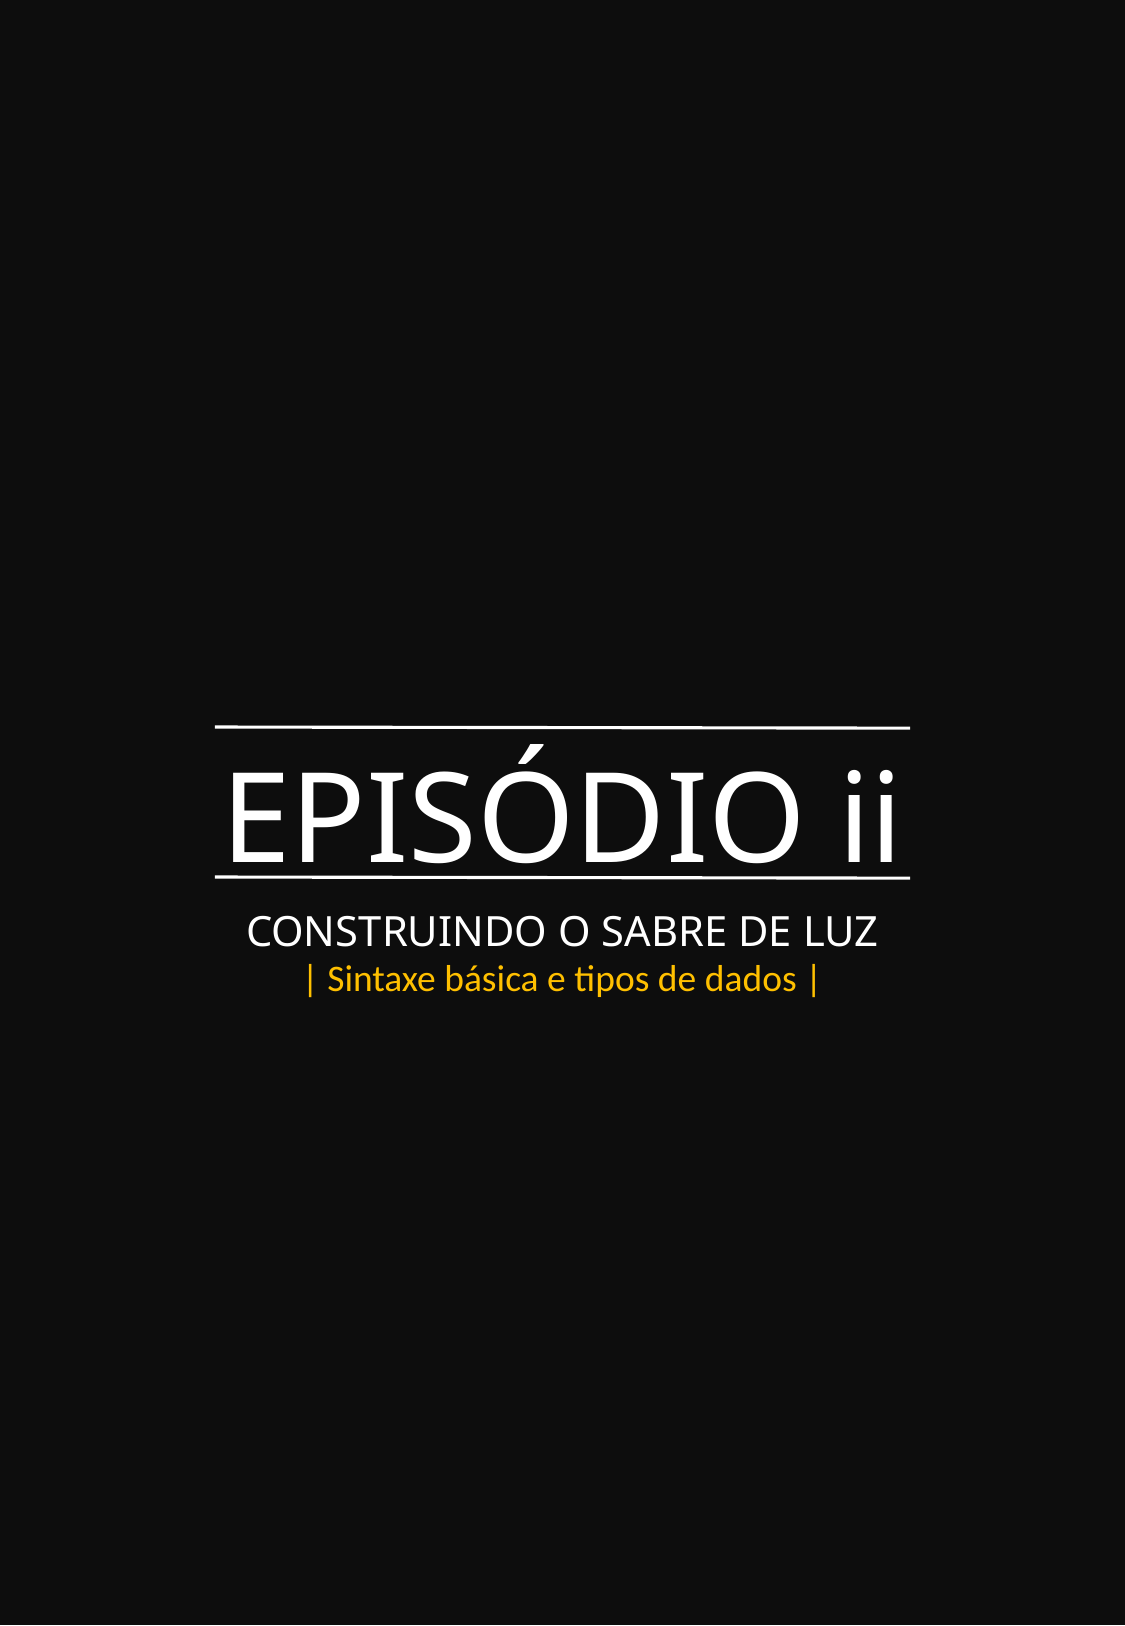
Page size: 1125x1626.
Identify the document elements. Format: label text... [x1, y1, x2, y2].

text_box [0, 0, 1125, 1625]
text_box CONSTRUINDO O SABRE DE LUZ [194, 896, 931, 962]
text_box EPISÓDIO ii [181, 730, 944, 895]
text_box | Sintaxe básica e tipos de dados | [240, 946, 885, 1007]
